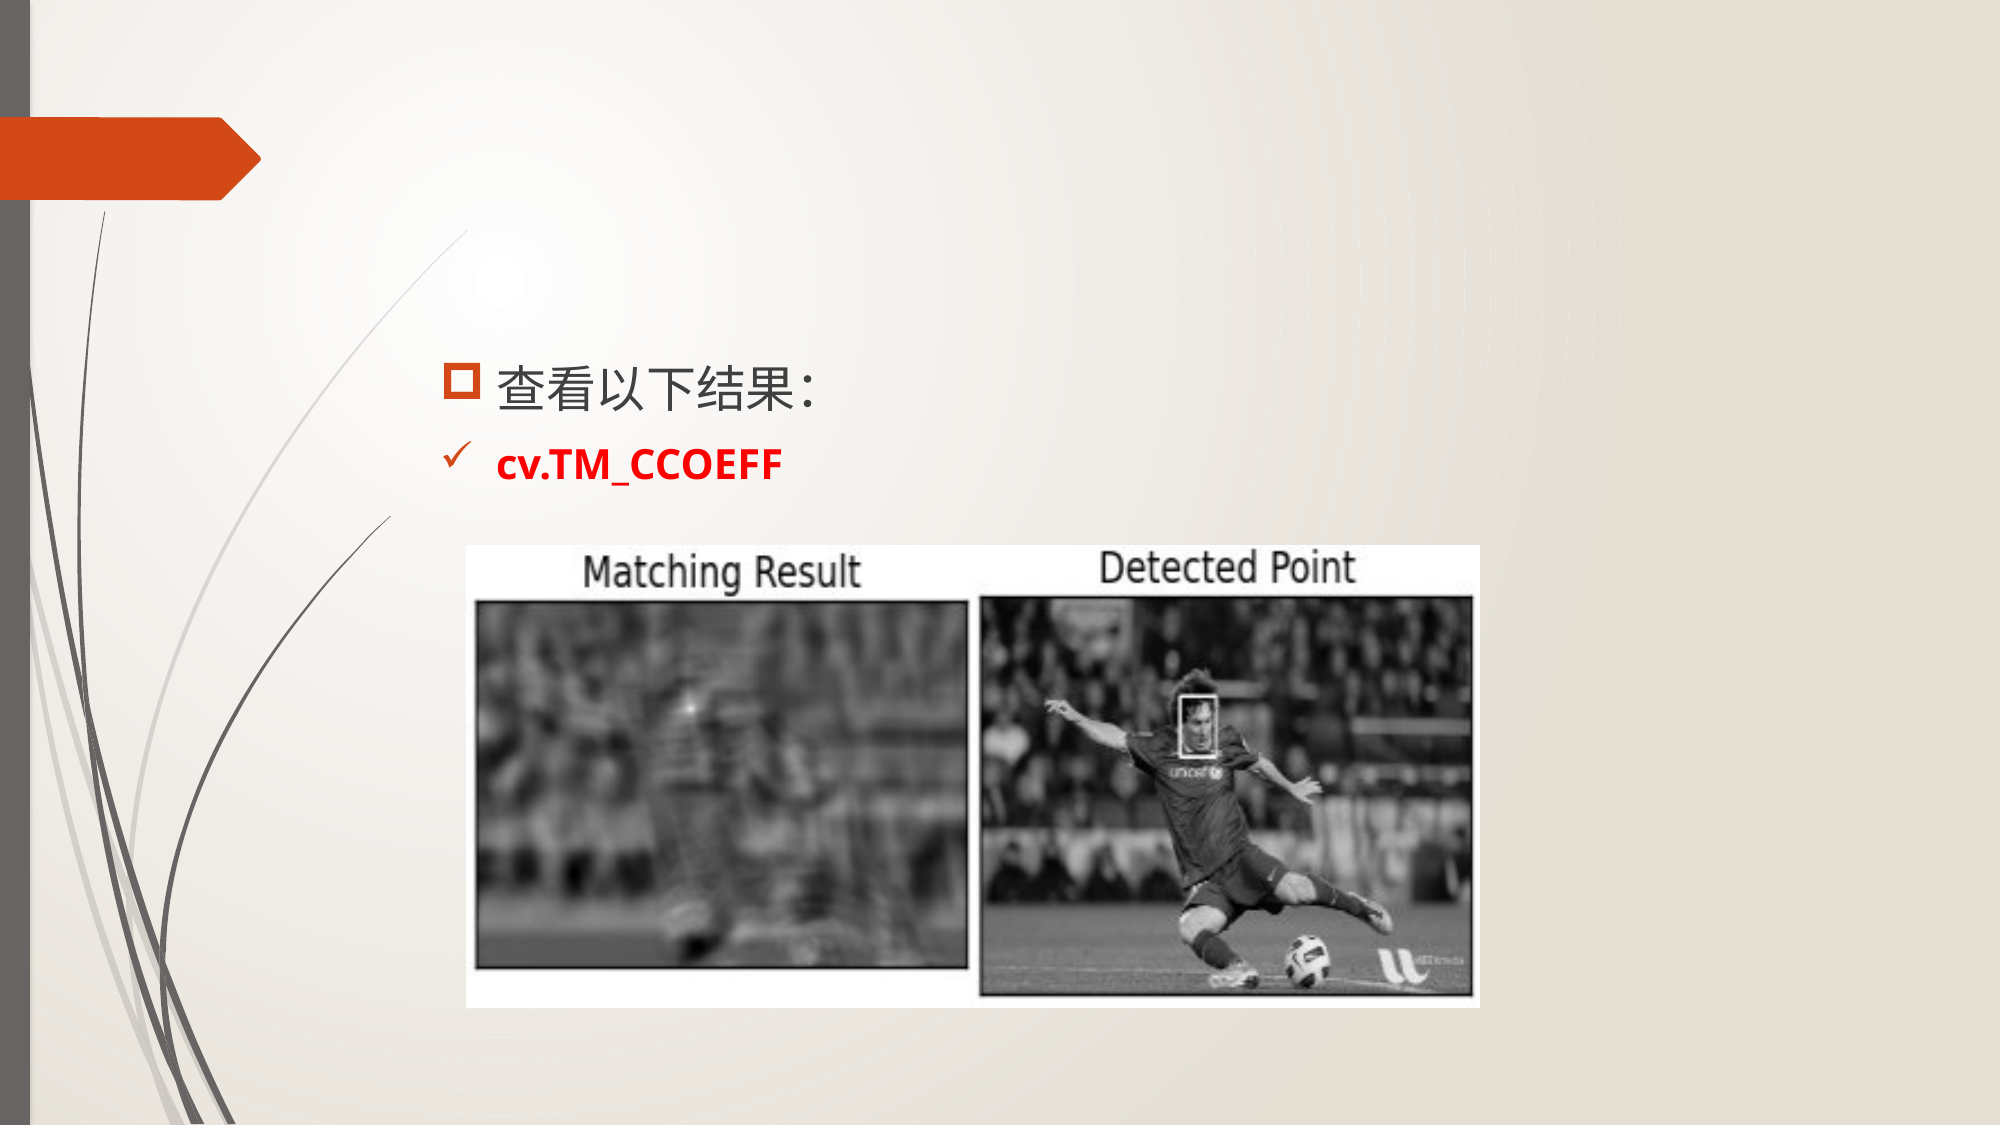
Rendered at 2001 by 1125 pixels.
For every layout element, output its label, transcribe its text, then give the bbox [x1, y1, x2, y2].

picture [465, 545, 1480, 1008]
list 查看以下结果： cv.TM_CCOEFF [424, 350, 1888, 970]
